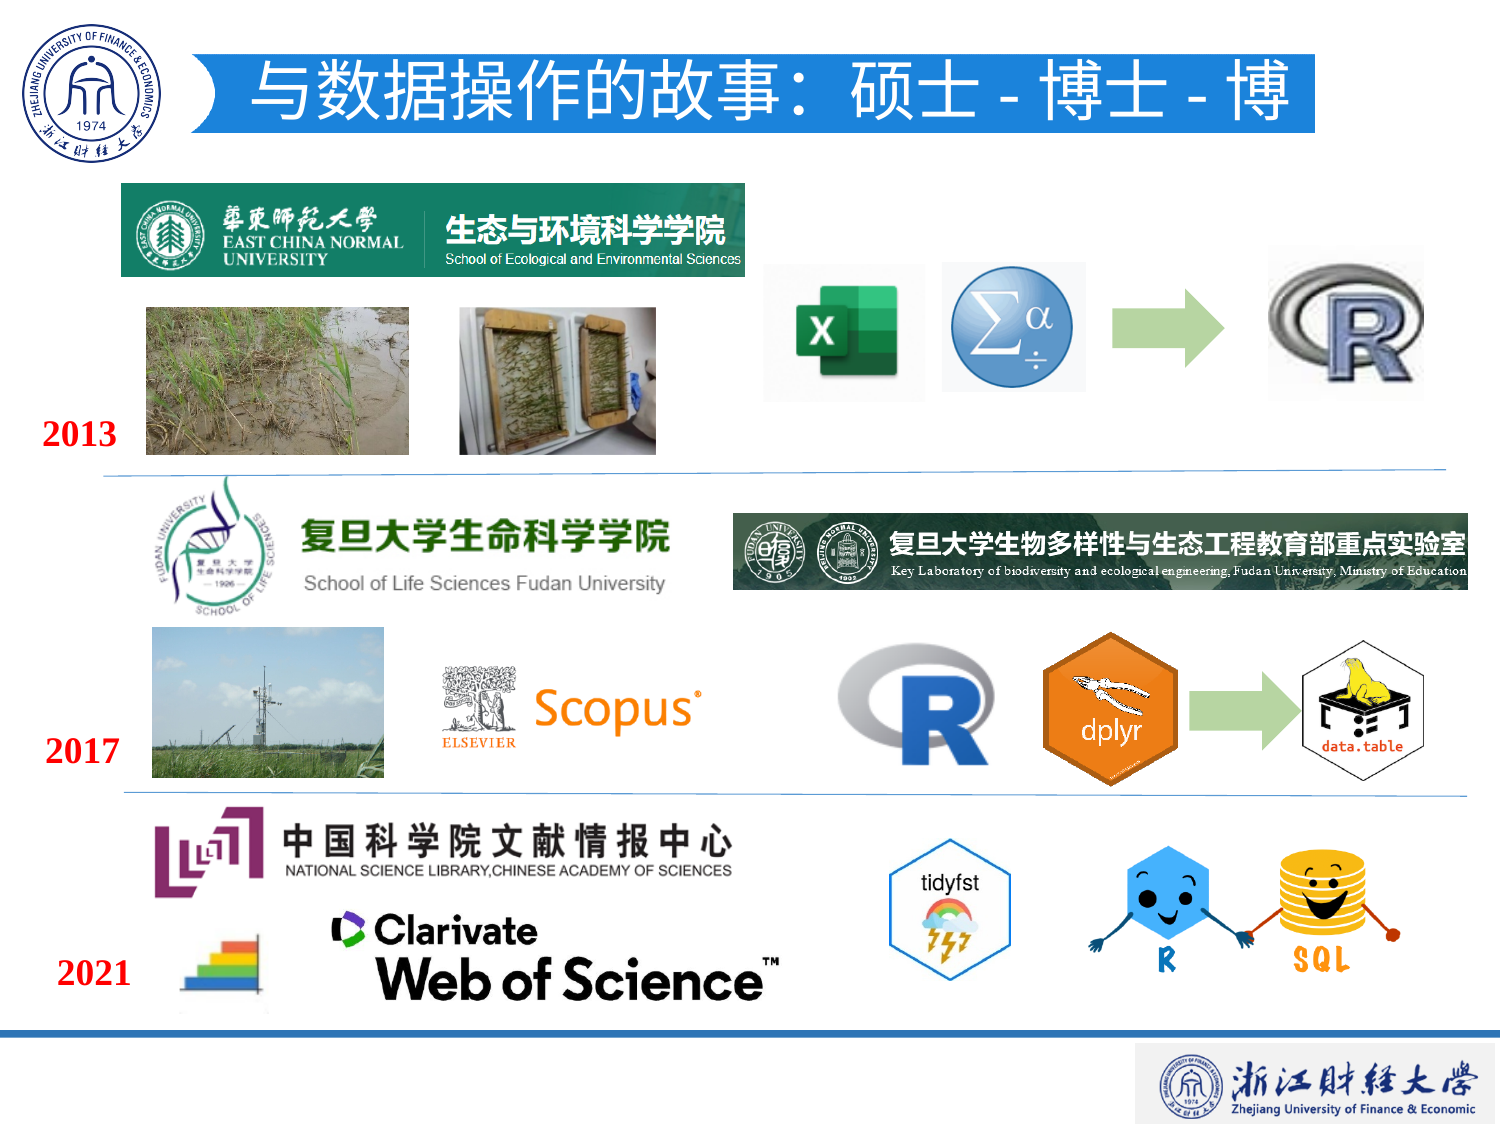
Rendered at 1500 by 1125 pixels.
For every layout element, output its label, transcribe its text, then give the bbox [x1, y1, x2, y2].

picture [733, 513, 1468, 590]
text_box 2021 [42, 940, 152, 1001]
picture [146, 307, 409, 455]
picture [184, 54, 1316, 134]
picture [1135, 1043, 1495, 1124]
picture [151, 627, 384, 778]
picture [407, 627, 734, 791]
text_box 2013 [27, 401, 138, 462]
text_box 与数据操作的故事：硕士-博士-博后 [233, 41, 1340, 216]
picture [941, 262, 1086, 392]
picture [1302, 640, 1424, 781]
text_box 2017 [30, 718, 141, 779]
text_box [1189, 671, 1302, 751]
picture [143, 797, 785, 1014]
picture [22, 24, 161, 163]
picture [137, 477, 679, 625]
picture [763, 264, 926, 402]
picture [820, 629, 1020, 781]
picture [1080, 832, 1411, 994]
picture [460, 282, 656, 469]
picture [179, 928, 269, 1014]
picture [889, 838, 1011, 981]
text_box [123, 792, 1468, 797]
picture [1043, 631, 1178, 787]
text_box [103, 469, 1447, 477]
picture [121, 183, 745, 277]
text_box [1112, 288, 1225, 368]
picture [1268, 245, 1424, 401]
text_box [0, 1030, 1500, 1038]
